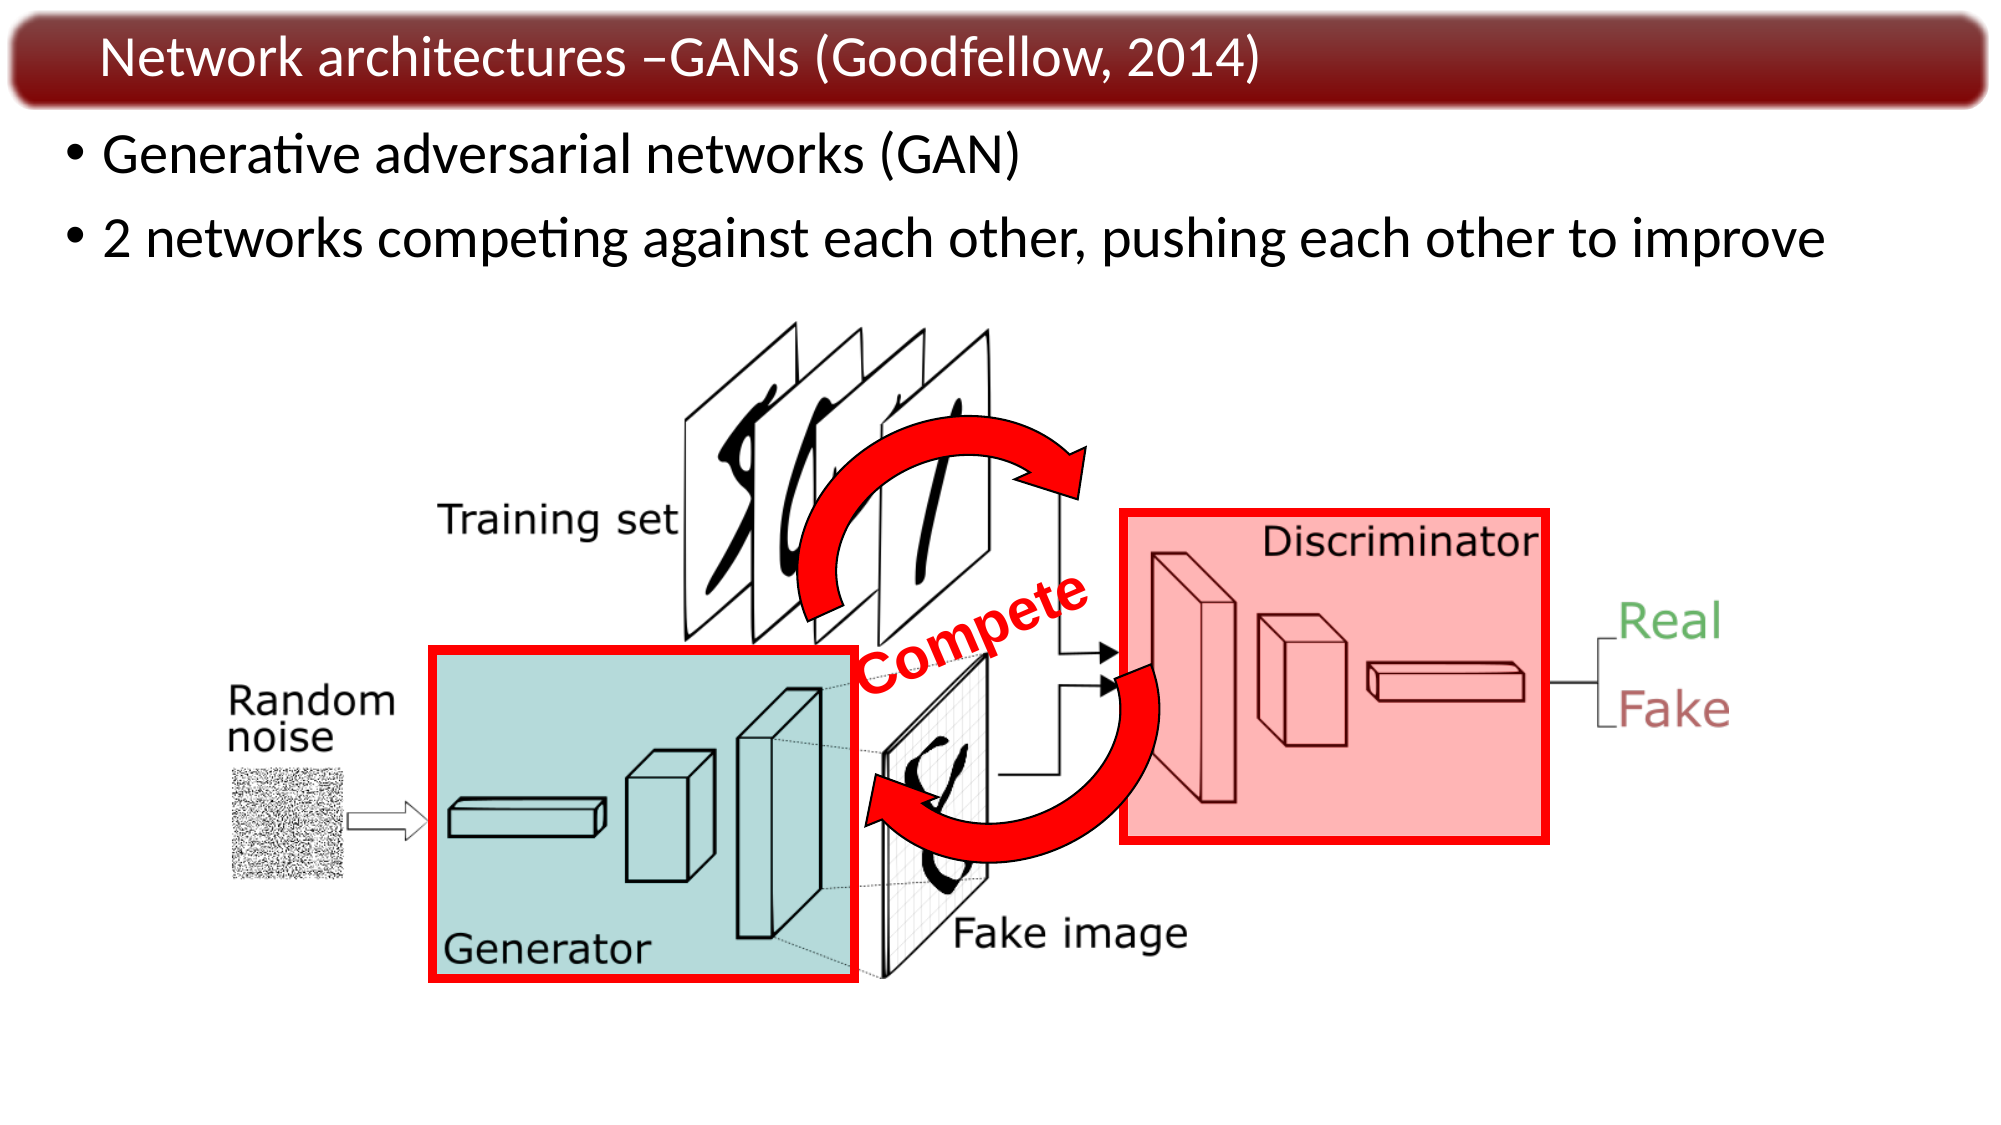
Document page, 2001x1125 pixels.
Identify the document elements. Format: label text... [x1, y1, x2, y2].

list Network architectures –GANs (Goodfellow, 2014) [99, 16, 1965, 100]
picture [221, 321, 1729, 979]
list Generative adversarial networks (GAN) 2 networks competing against each other, pushing each other to improve [50, 115, 1900, 1091]
